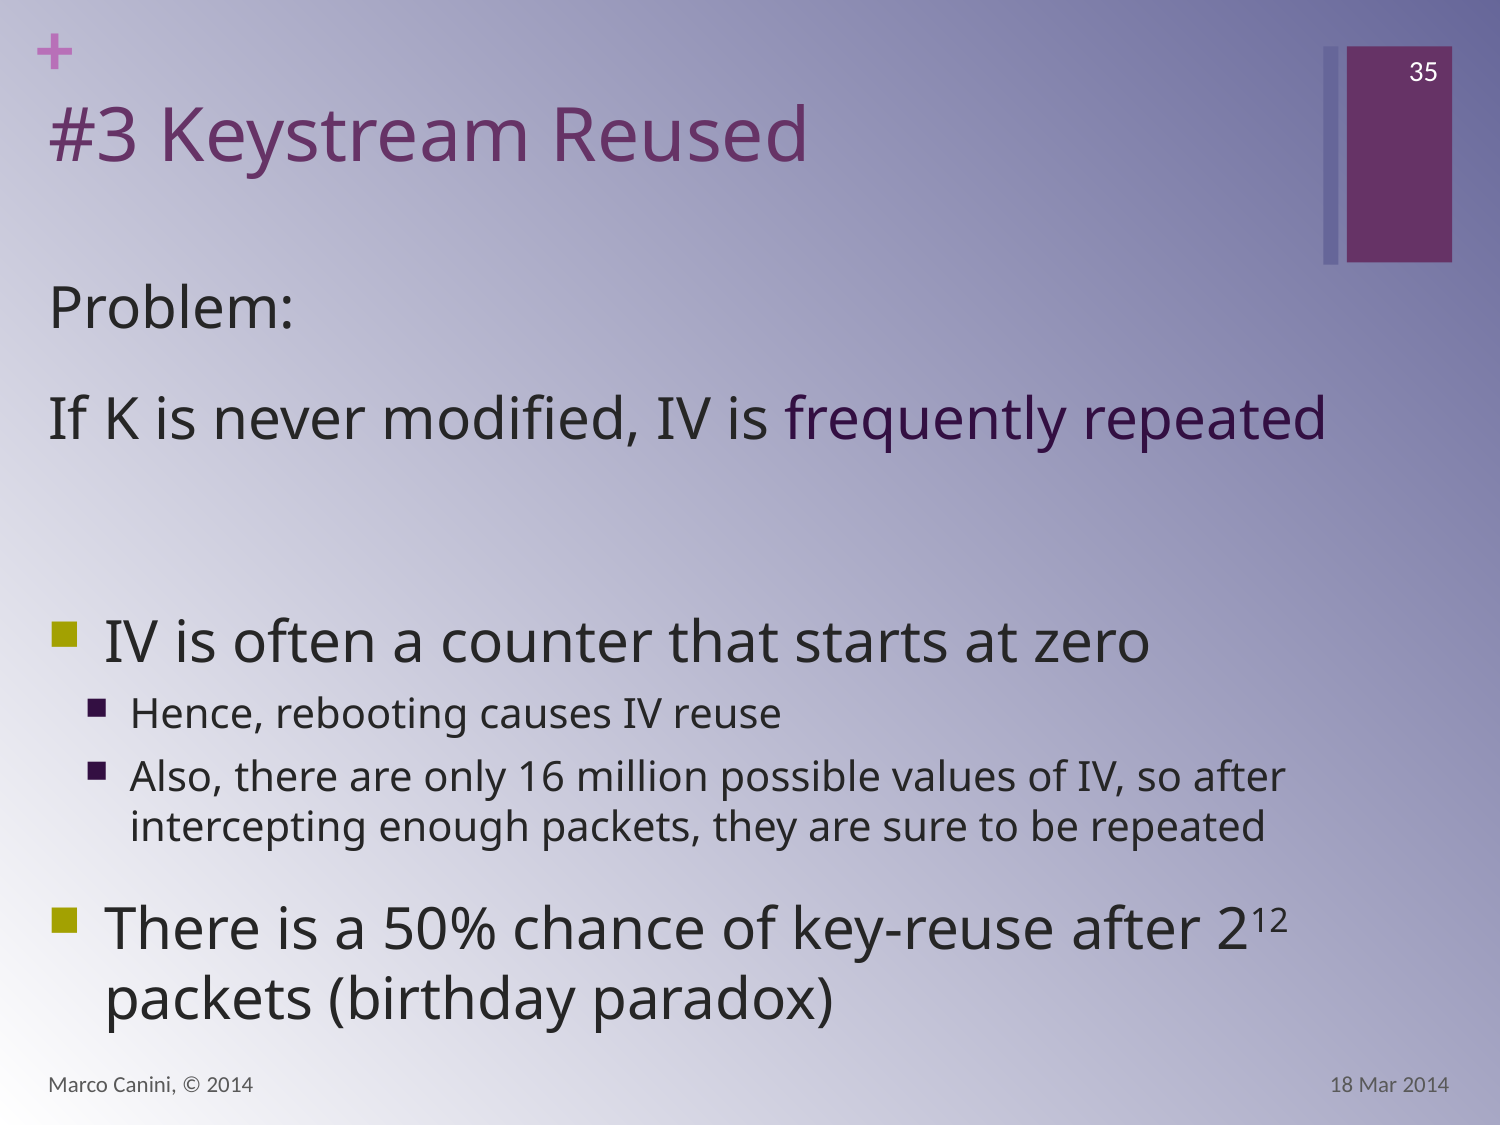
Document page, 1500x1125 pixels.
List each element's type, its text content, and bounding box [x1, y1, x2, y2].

slide_number 35 [1362, 39, 1454, 100]
footer Marco Canini, © 2014 [33, 1053, 1038, 1114]
title #3 Keystream Reused [33, 79, 1322, 262]
list Problem: If K is never modified, IV is frequently repeated IV is often a counter that starts at zero Hence, rebooting causes IV reuse Also, there are only 16 million possible values of IV, so after intercepting enough packets, they are sure to be repeated There is a 50% chance of key-reuse after 212 packets (birthday paradox) [33, 262, 1465, 1054]
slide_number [1114, 1053, 1465, 1114]
